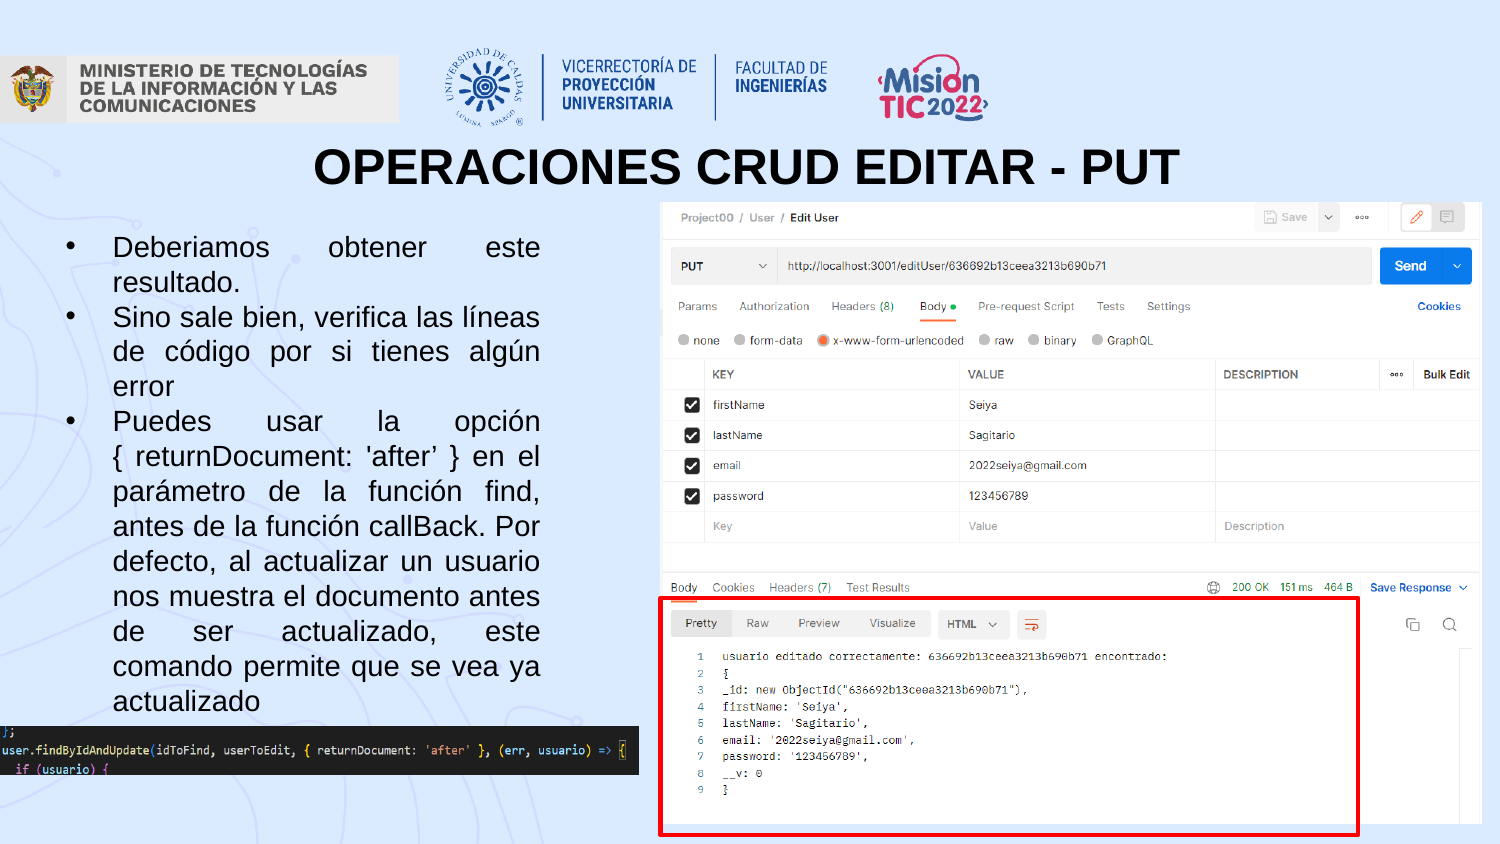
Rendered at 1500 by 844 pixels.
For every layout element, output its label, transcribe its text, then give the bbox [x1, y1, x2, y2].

text_box Deberiamos obtener este resultado. Sino sale bien, verifica las líneas de código por si tienes algún error Puedes usar la opción { returnDocument: 'after’ } en el parámetro de la función find, antes de la función callBack. Por defecto, al actualizar un usuario nos muestra el documento antes de ser actualizado, este comando permite que se vea ya actualizado [50, 220, 556, 724]
text_box [658, 830, 1360, 837]
picture [0, 0, 1500, 844]
text_box OPERACIONES CRUD EDITAR - PUT [198, 127, 1296, 202]
